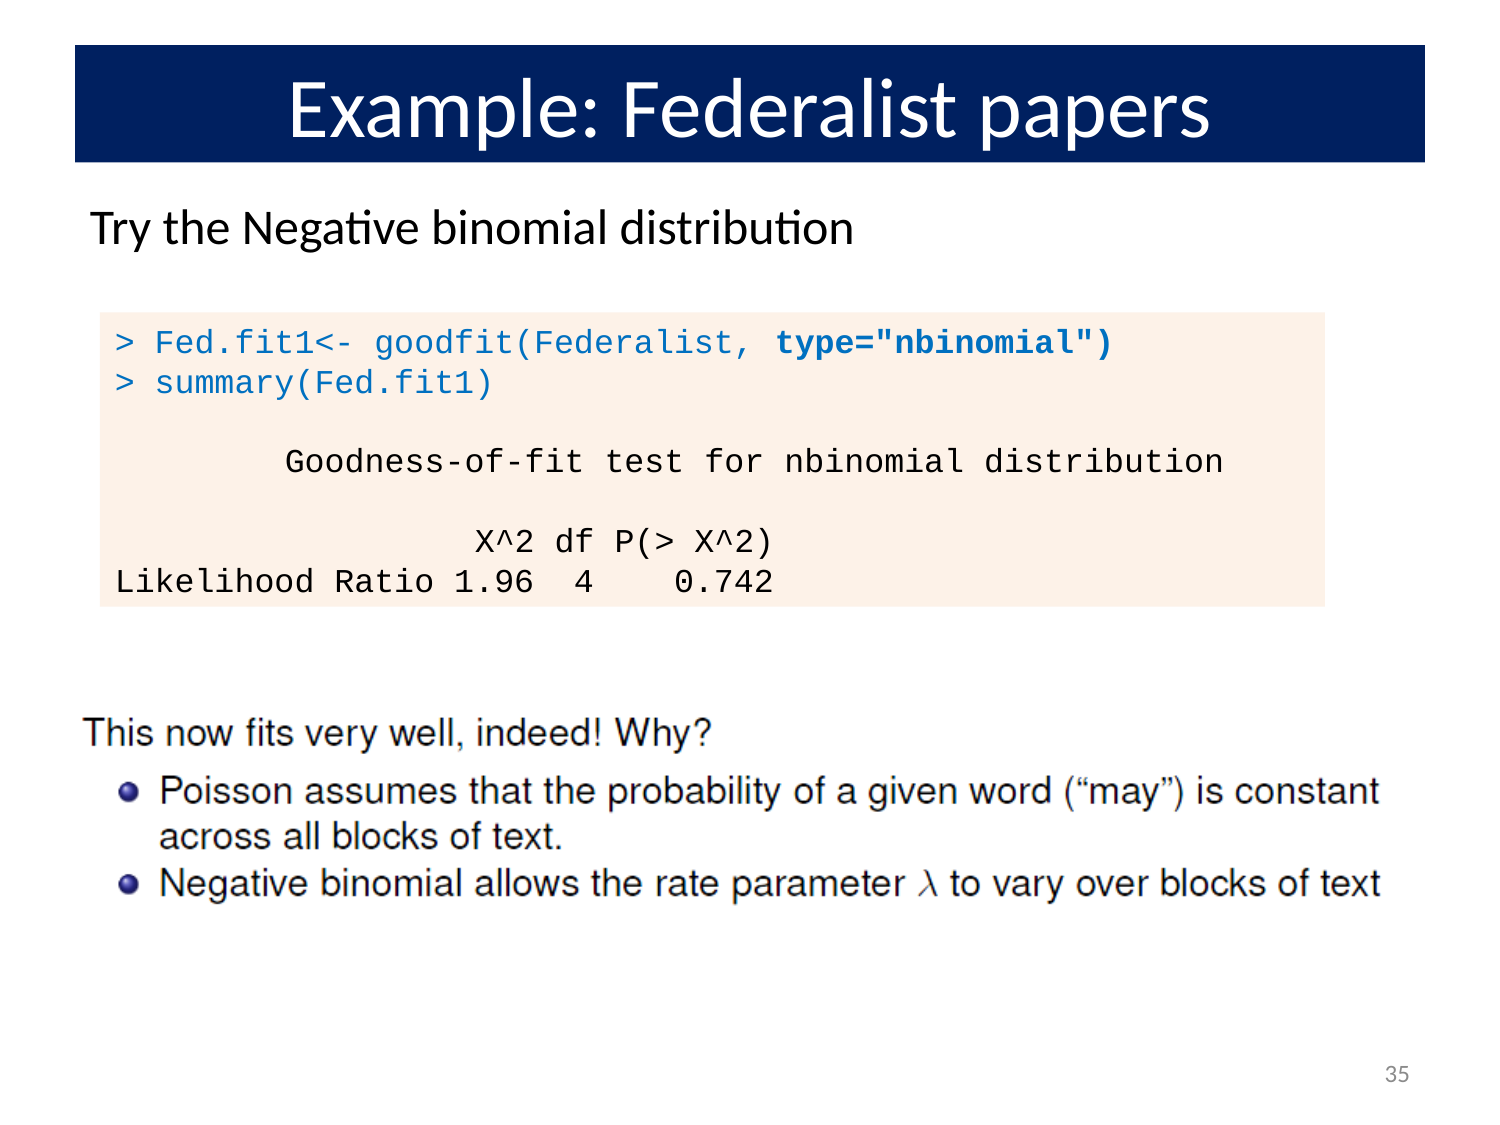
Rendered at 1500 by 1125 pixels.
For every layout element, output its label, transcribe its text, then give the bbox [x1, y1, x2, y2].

title Example: Federalist papers [75, 45, 1425, 163]
text_box Try the Negative binomial distribution [74, 187, 975, 263]
picture [74, 706, 1435, 923]
slide_number 35 [1074, 1042, 1425, 1103]
text_box > Fed.fit1<- goodfit(Federalist, type="nbinomial") > summary(Fed.fit1) Goodness-of-fit test for nbinomial distribution X^2 df P(> X^2) Likelihood Ratio 1.96 4 0.742 [99, 312, 1325, 607]
